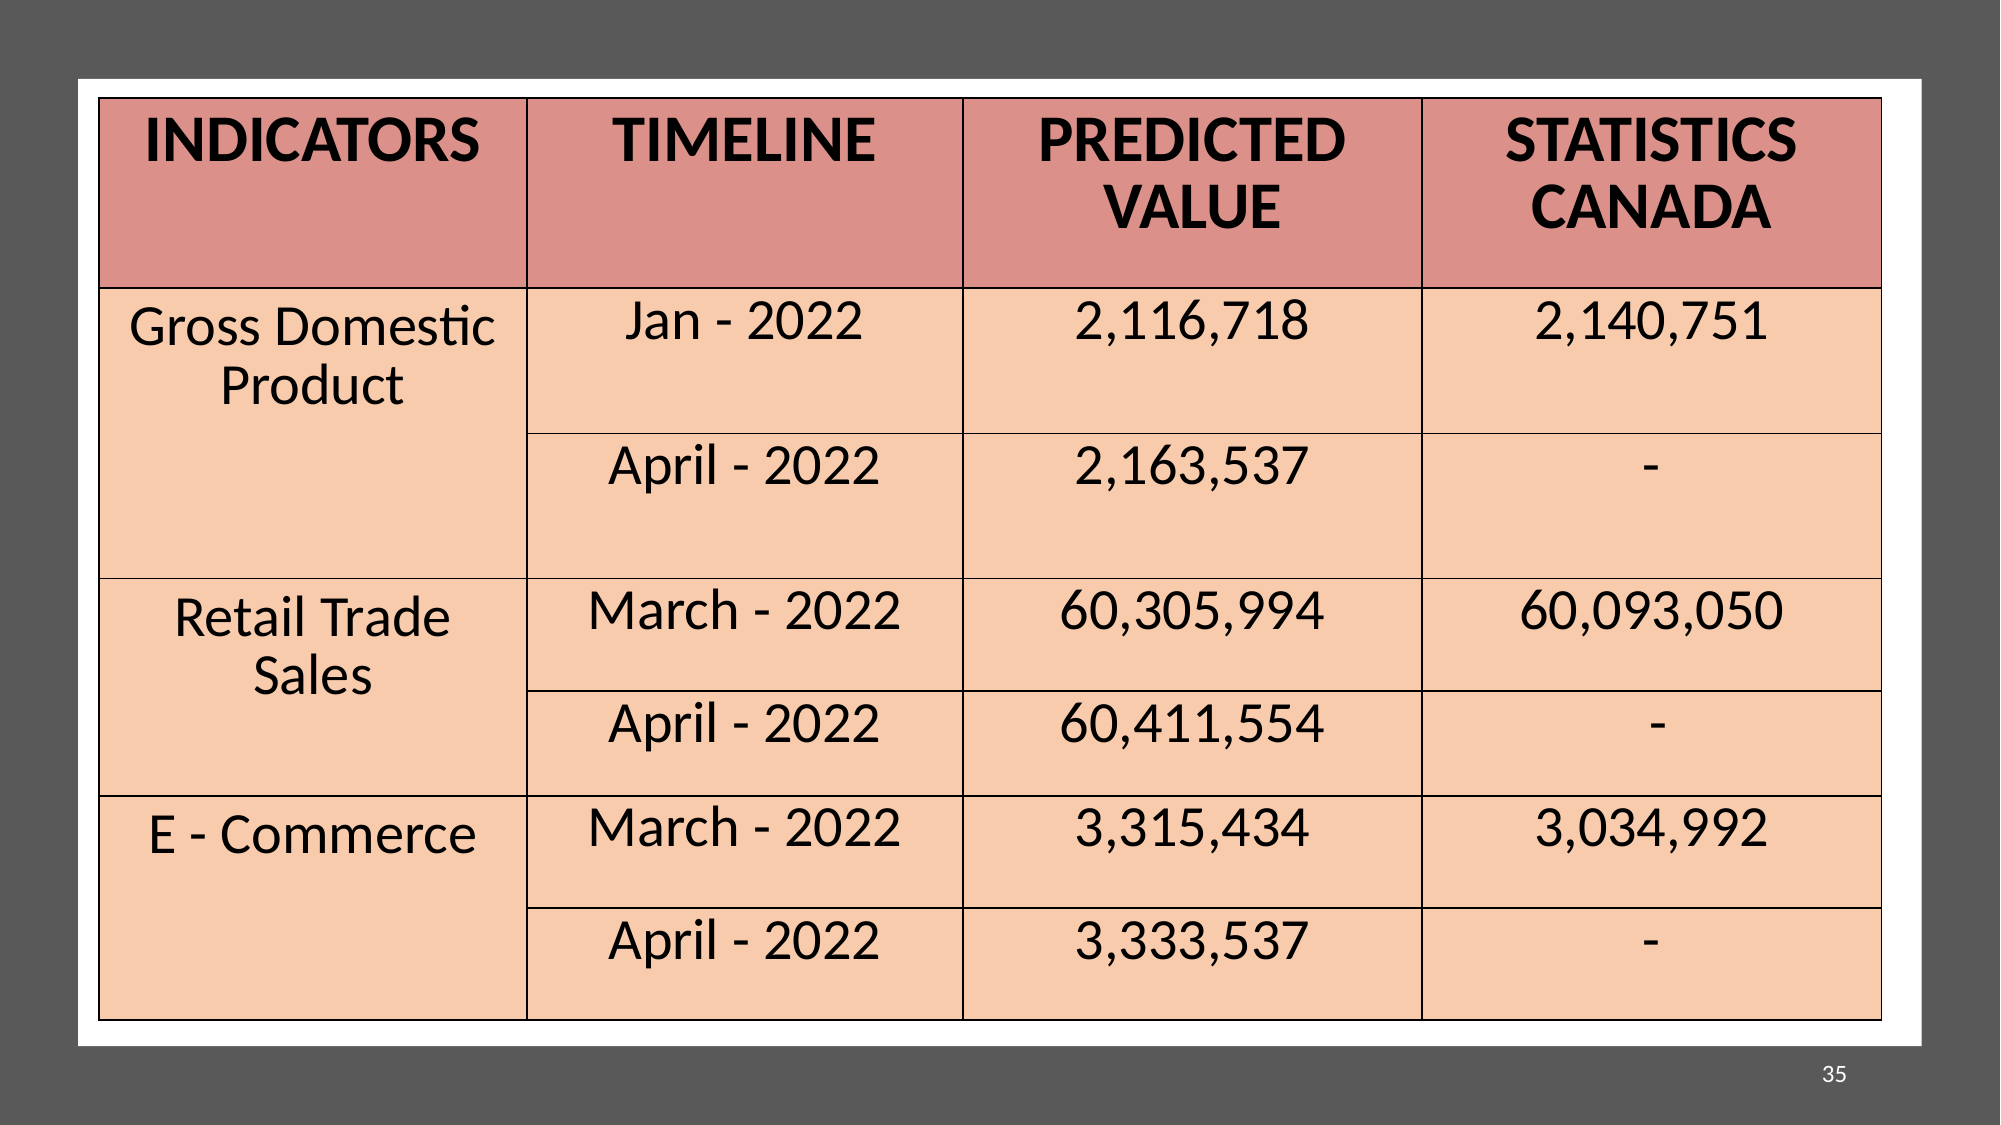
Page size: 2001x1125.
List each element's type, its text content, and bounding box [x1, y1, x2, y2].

table_cell - [1423, 434, 1881, 578]
table_cell 3,333,537 [964, 909, 1421, 1019]
table_header PREDICTED VALUE [964, 99, 1421, 287]
table_cell 2,116,718 [964, 289, 1421, 433]
table_cell E - Commerce [100, 797, 526, 1019]
slide_number 35 [1412, 1042, 1863, 1103]
table_header STATISTICS CANADA [1423, 99, 1881, 287]
table_cell March - 2022 [528, 797, 962, 907]
table_cell April - 2022 [528, 692, 962, 795]
table_cell April - 2022 [528, 909, 962, 1019]
table_cell Retail Trade Sales [100, 579, 526, 795]
table_header INDICATORS [100, 99, 526, 287]
table_cell Gross Domestic Product [100, 289, 526, 578]
text_box [77, 78, 1923, 1047]
table_cell Jan - 2022 [528, 289, 962, 433]
text_box [0, 0, 2000, 1125]
table_cell 60,305,994 [964, 579, 1421, 690]
table_cell - [1423, 692, 1881, 795]
table_cell - [1423, 909, 1881, 1019]
table_cell 60,411,554 [964, 692, 1421, 795]
table_cell 3,315,434 [964, 797, 1421, 907]
table_cell 60,093,050 [1423, 579, 1881, 690]
table_cell 2,140,751 [1423, 289, 1881, 433]
table_cell 3,034,992 [1423, 797, 1881, 907]
table_header TIMELINE [528, 99, 962, 287]
table_cell March - 2022 [528, 579, 962, 690]
table_cell April - 2022 [528, 434, 962, 578]
table_cell 2,163,537 [964, 434, 1421, 578]
